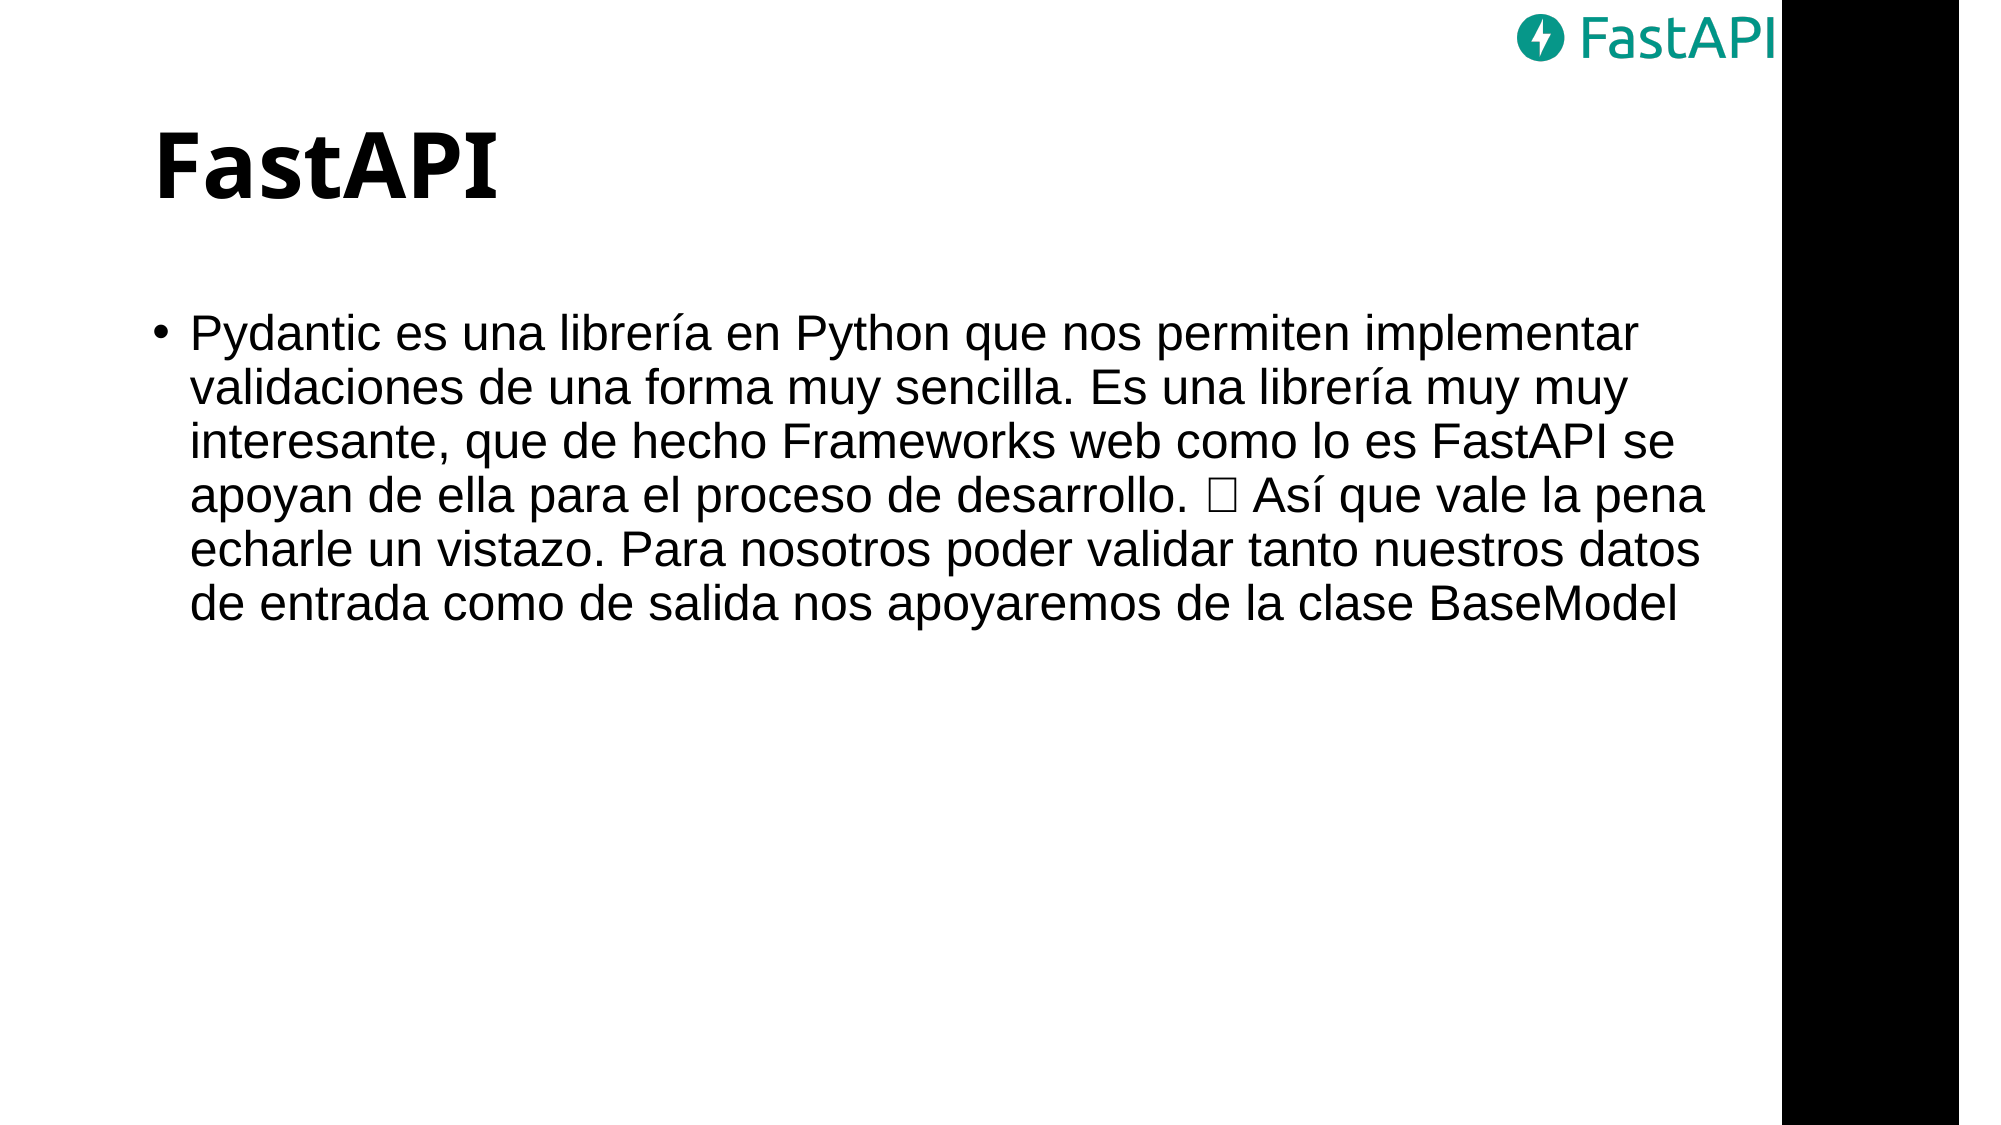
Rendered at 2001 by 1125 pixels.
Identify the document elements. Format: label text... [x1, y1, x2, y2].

picture [1516, 0, 1780, 98]
list Pydantic es una librería en Python que nos permiten implementar validaciones de una forma muy sencilla. Es una librería muy muy interesante, que de hecho Frameworks web como lo es FastAPI se apoyan de ella para el proceso de desarrollo. 🤓 Así que vale la pena echarle un vistazo. Para nosotros poder validar tanto nuestros datos de entrada como de salida nos apoyaremos de la clase BaseModel [137, 299, 1761, 1014]
title FastAPI [137, 59, 1761, 278]
